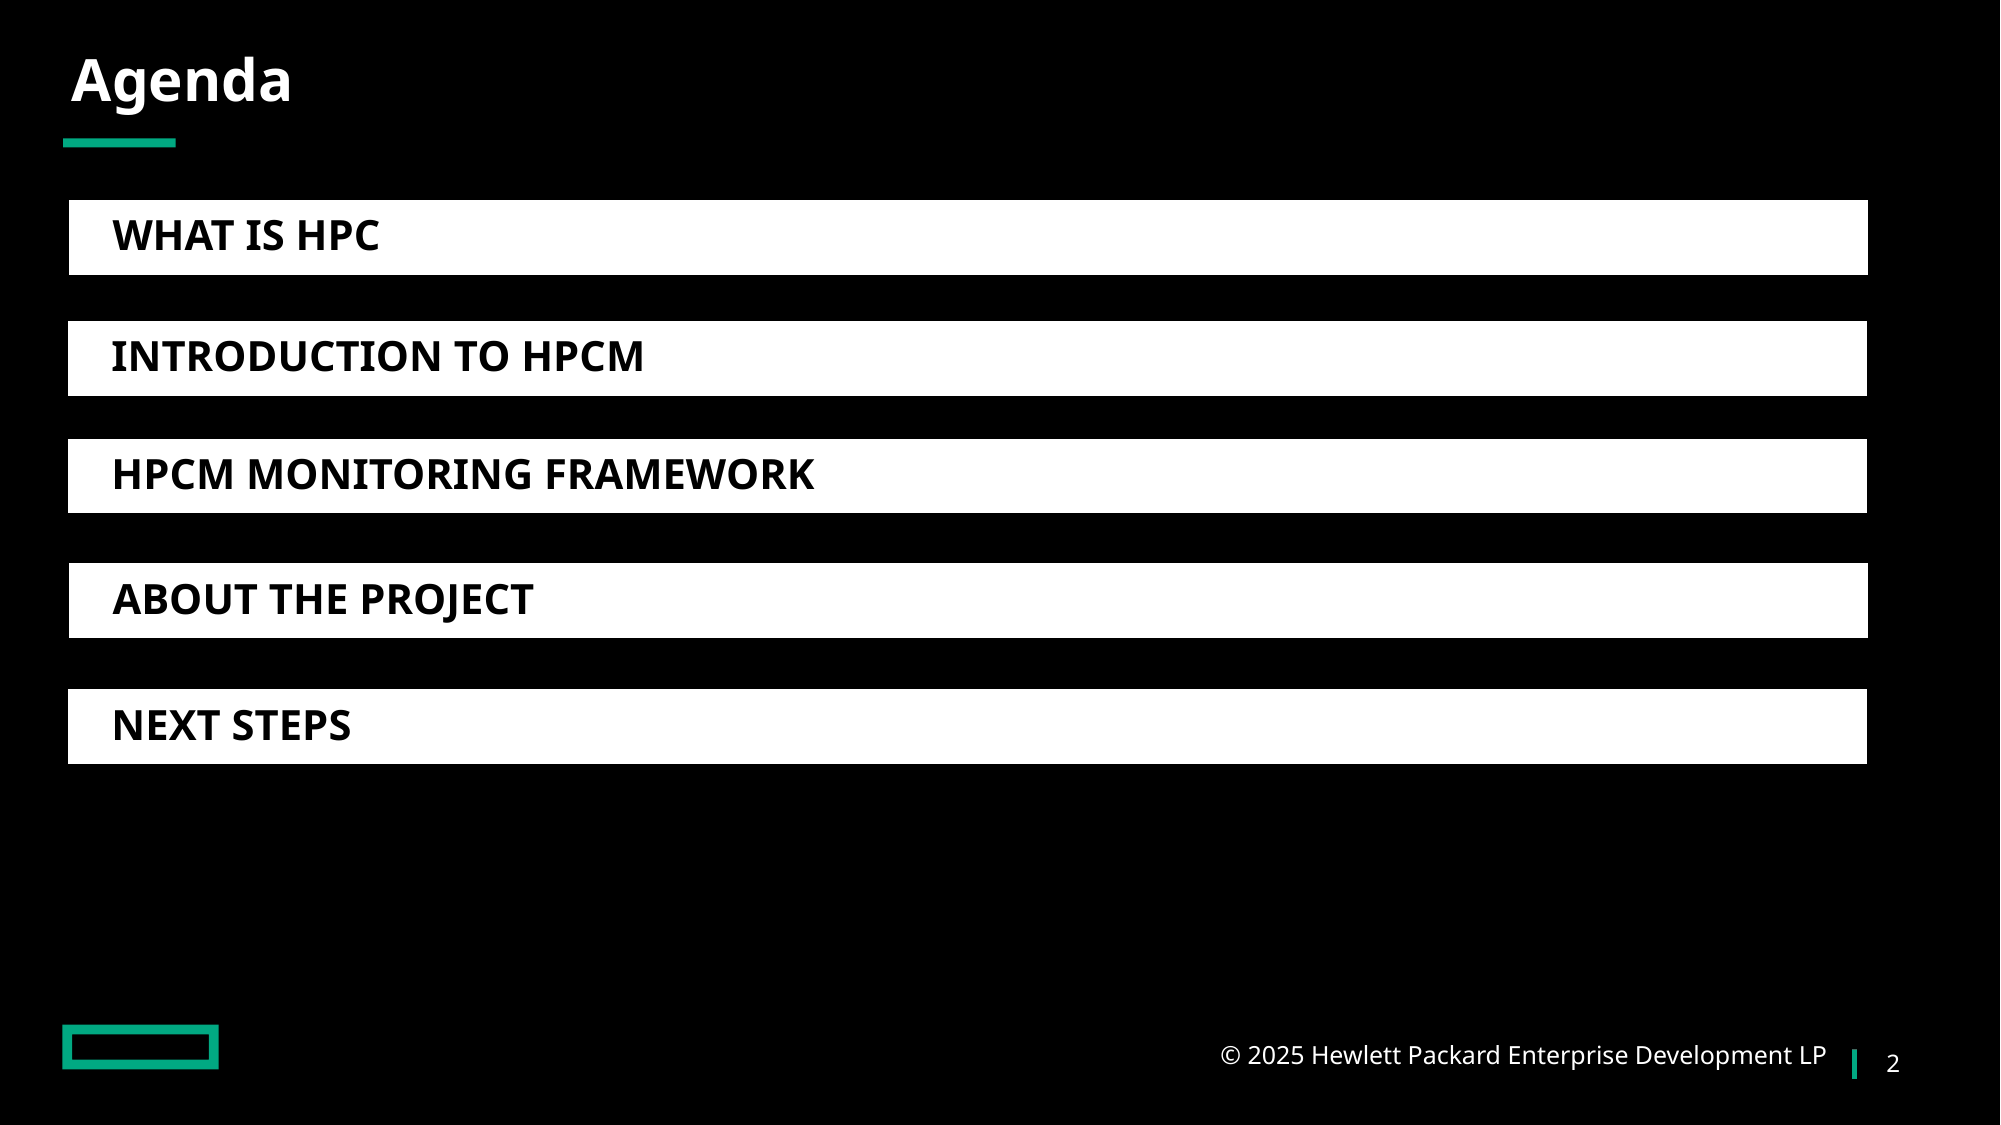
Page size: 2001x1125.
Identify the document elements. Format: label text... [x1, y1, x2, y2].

text_box HPCM MONITORING FRAMEWORK [66, 437, 1869, 515]
text_box NEXT STEPS [66, 687, 1869, 766]
slide_number 2 [1837, 1033, 1950, 1094]
title Agenda [56, 49, 1944, 117]
text_box ABOUT THE PROJECT [67, 561, 1870, 640]
text_box © 2025 Hewlett Packard Enterprise Development LP [1174, 1033, 1850, 1070]
text_box WHAT IS HPC [67, 198, 1870, 277]
picture [1852, 1043, 1857, 1079]
text_box INTRODUCTION TO HPCM [66, 319, 1869, 398]
